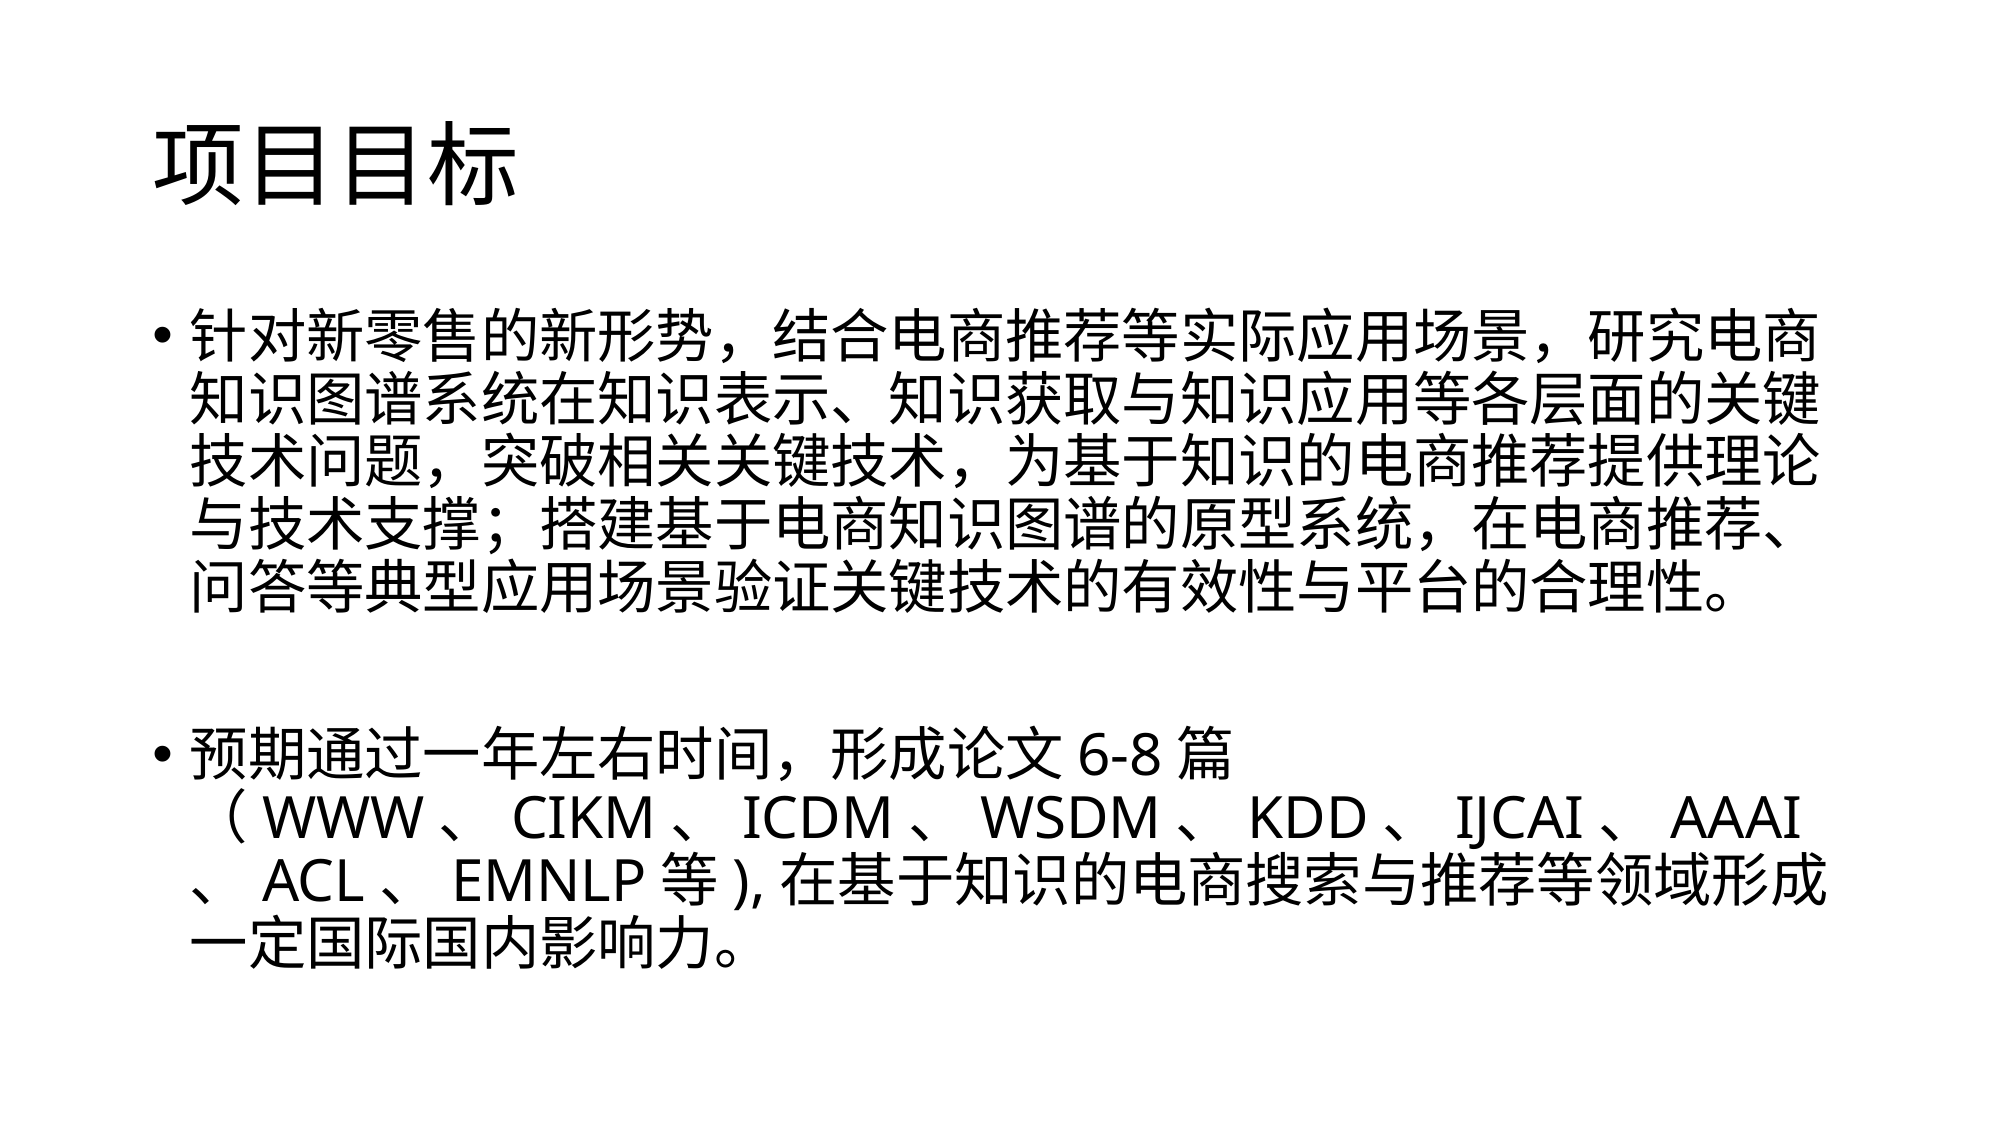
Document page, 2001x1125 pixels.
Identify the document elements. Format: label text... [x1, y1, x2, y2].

list 针对新零售的新形势，结合电商推荐等实际应用场景，研究电商知识图谱系统在知识表示、知识获取与知识应用等各层面的关键技术问题，突破相关关键技术，为基于知识的电商推荐提供理论与技术支撑；搭建基于电商知识图谱的原型系统，在电商推荐、问答等典型应用场景验证关键技术的有效性与平台的合理性。 预期通过一年左右时间，形成论文6-8篇（WWW、CIKM、ICDM、WSDM、KDD、IJCAI、AAAI、ACL、EMNLP等),在基于知识的电商搜索与推荐等领域形成一定国际国内影响力。 [137, 299, 1863, 1014]
title 项目目标 [137, 59, 1863, 278]
